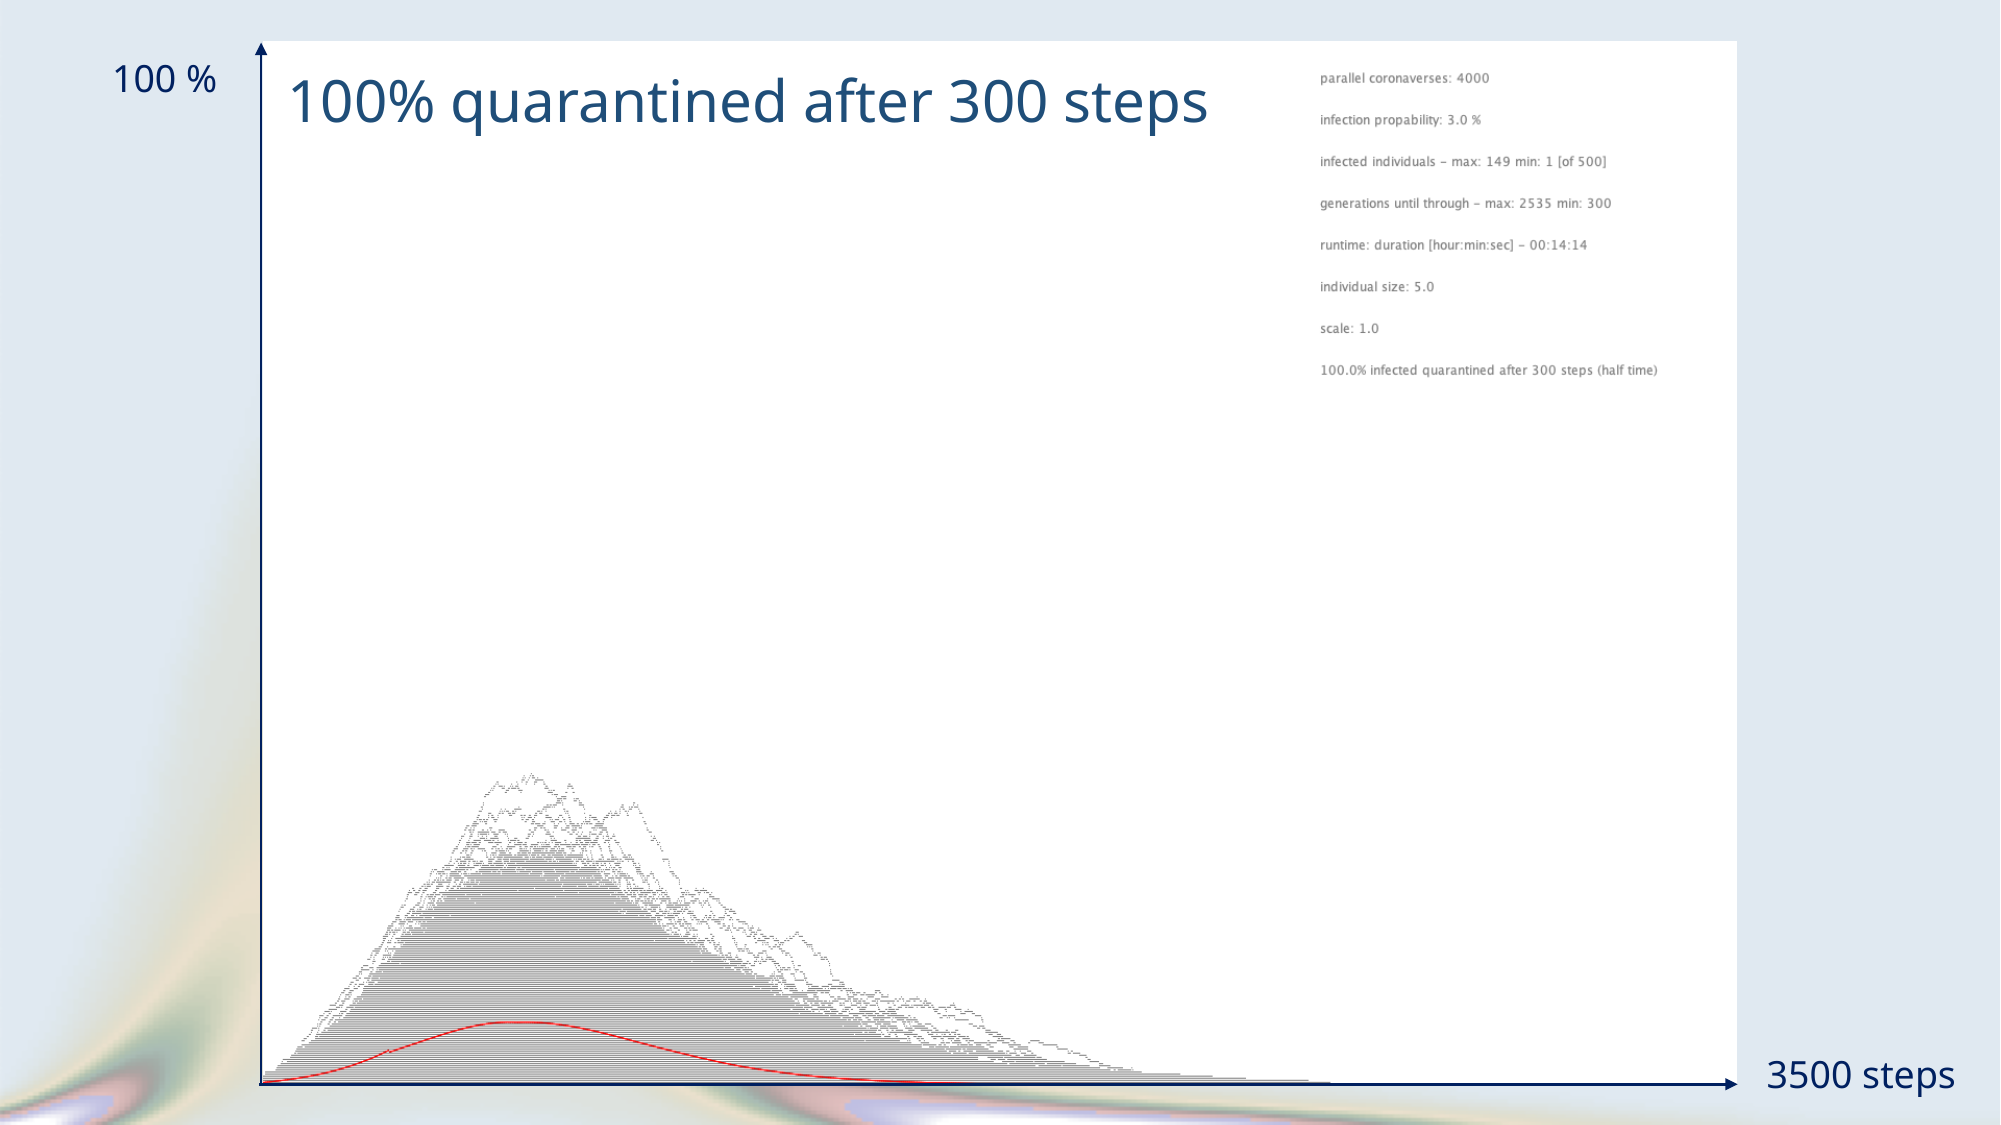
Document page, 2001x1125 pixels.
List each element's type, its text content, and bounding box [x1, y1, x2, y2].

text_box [99, 42, 1738, 1085]
text_box 3500 steps [1751, 1043, 1972, 1104]
